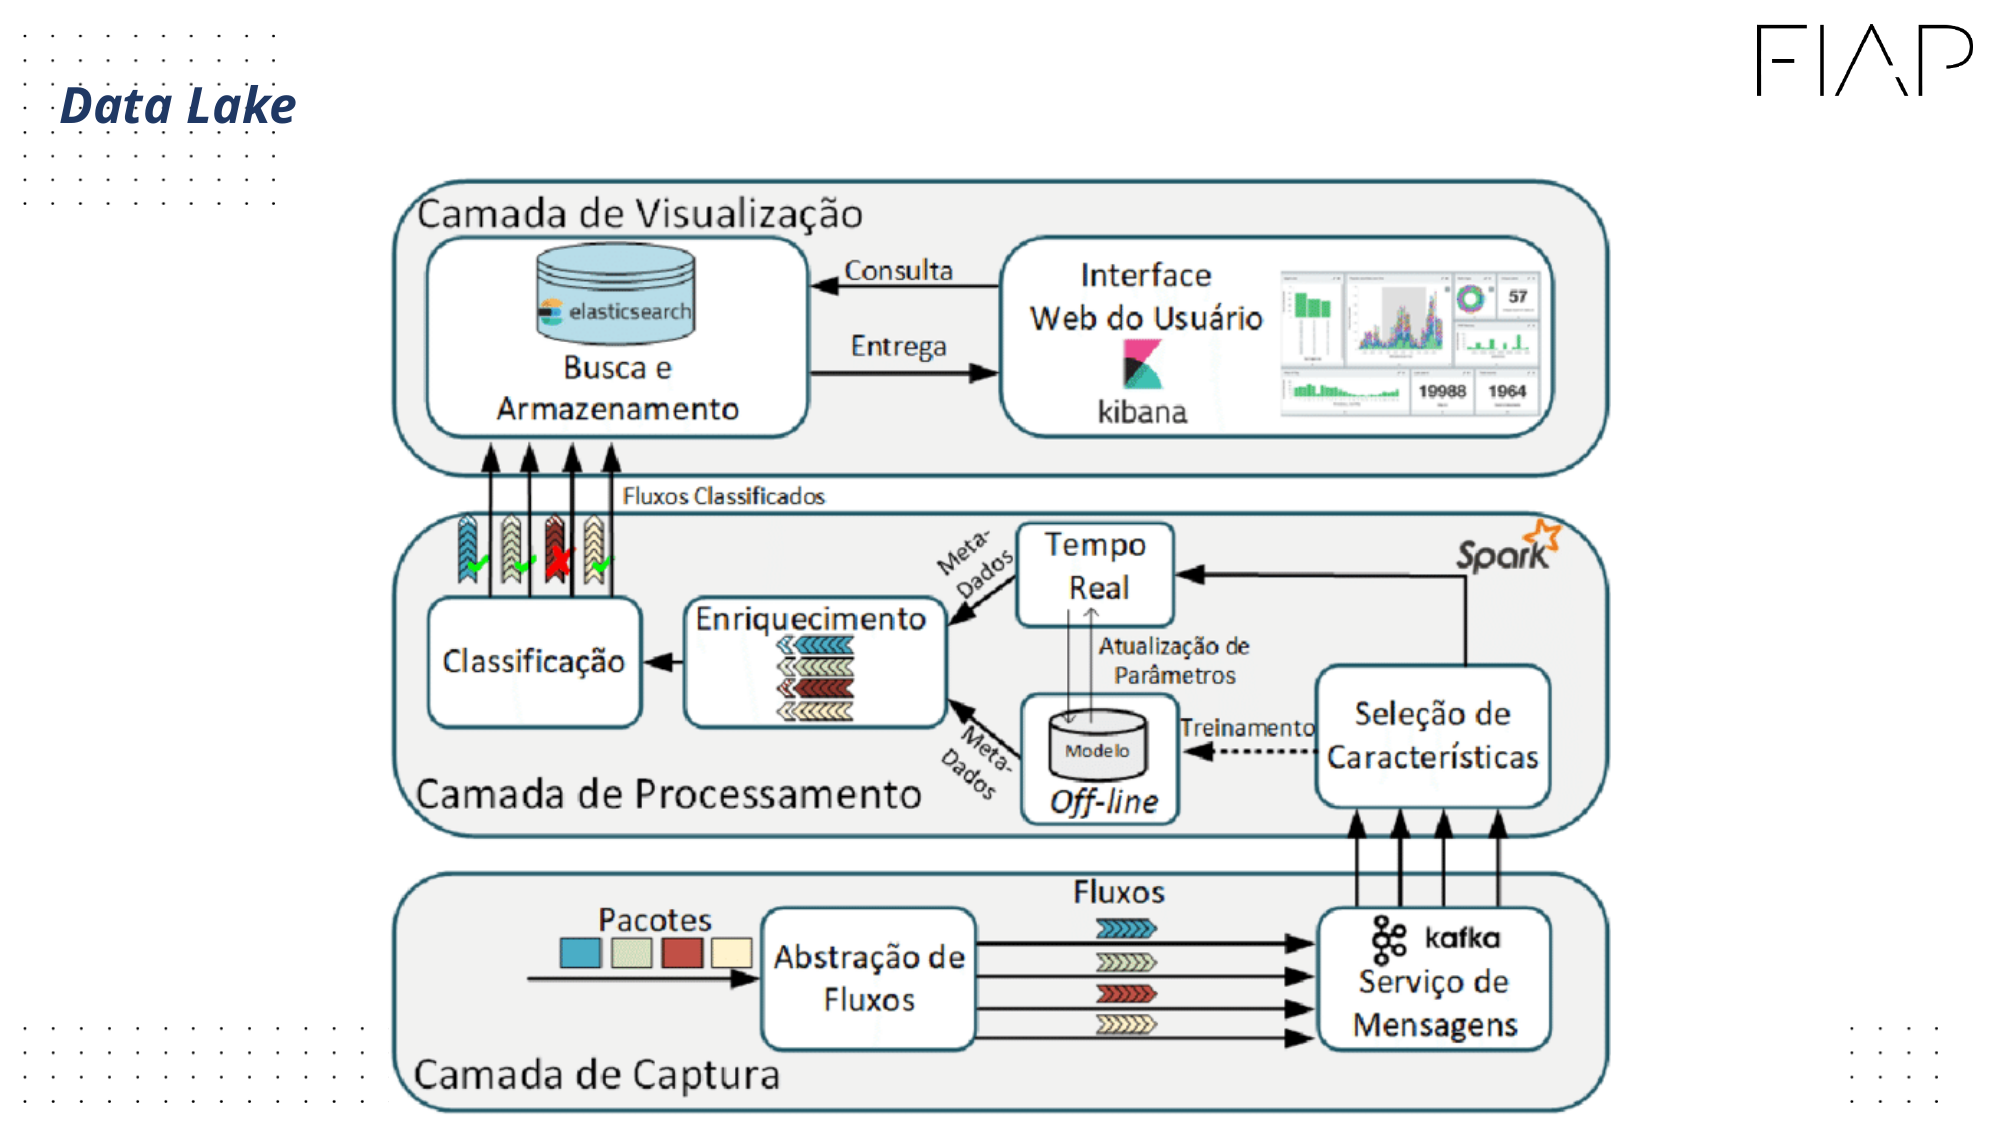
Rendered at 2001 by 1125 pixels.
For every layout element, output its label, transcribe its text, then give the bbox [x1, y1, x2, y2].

picture [1757, 24, 1973, 96]
picture [23, 171, 1611, 1125]
picture [1845, 1025, 1938, 1103]
text_box Data Lake [48, 68, 681, 141]
picture [23, 34, 275, 205]
